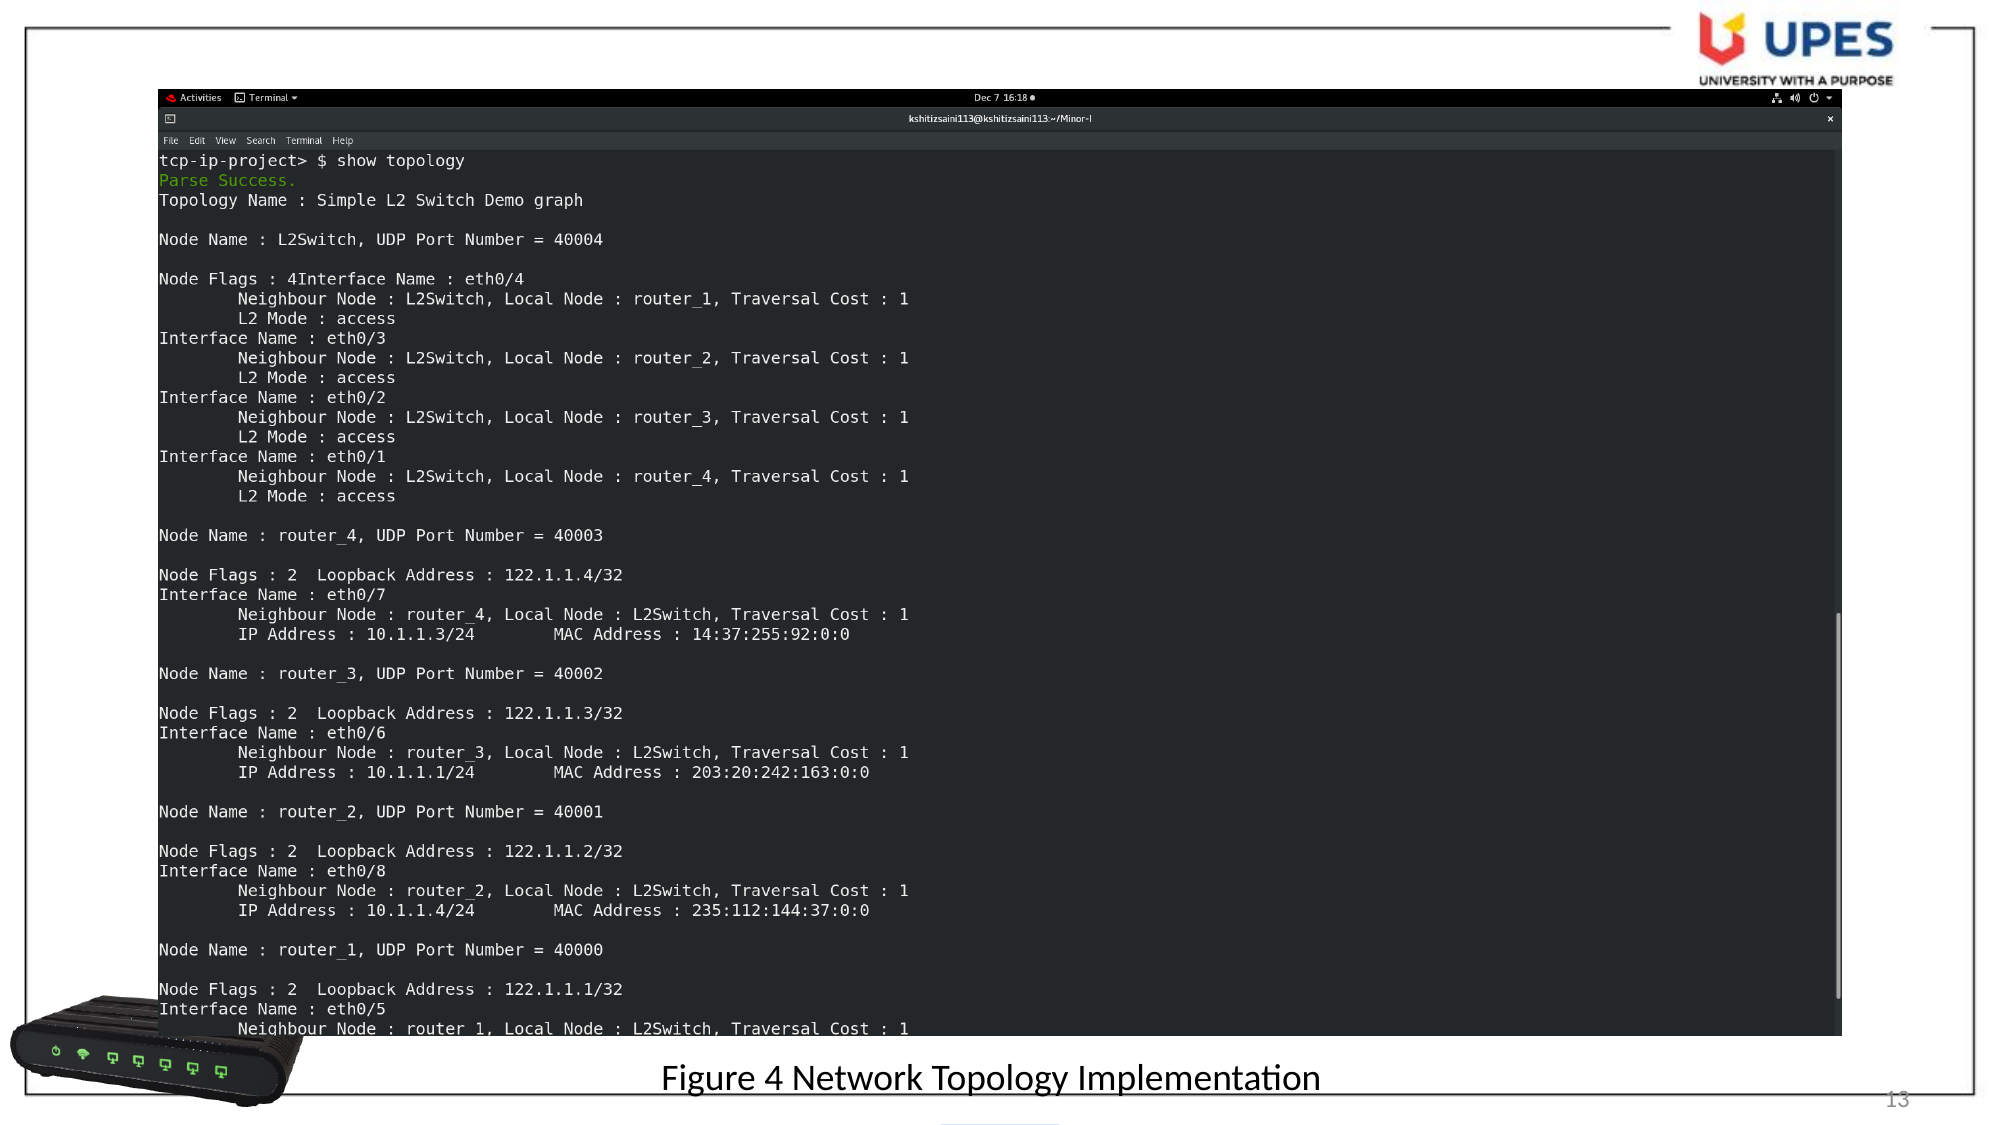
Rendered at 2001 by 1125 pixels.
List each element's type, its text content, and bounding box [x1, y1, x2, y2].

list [158, 89, 1842, 1036]
text_box Figure 4 Network Topology Implementation [646, 1045, 1354, 1106]
picture [0, 0, 2000, 1125]
